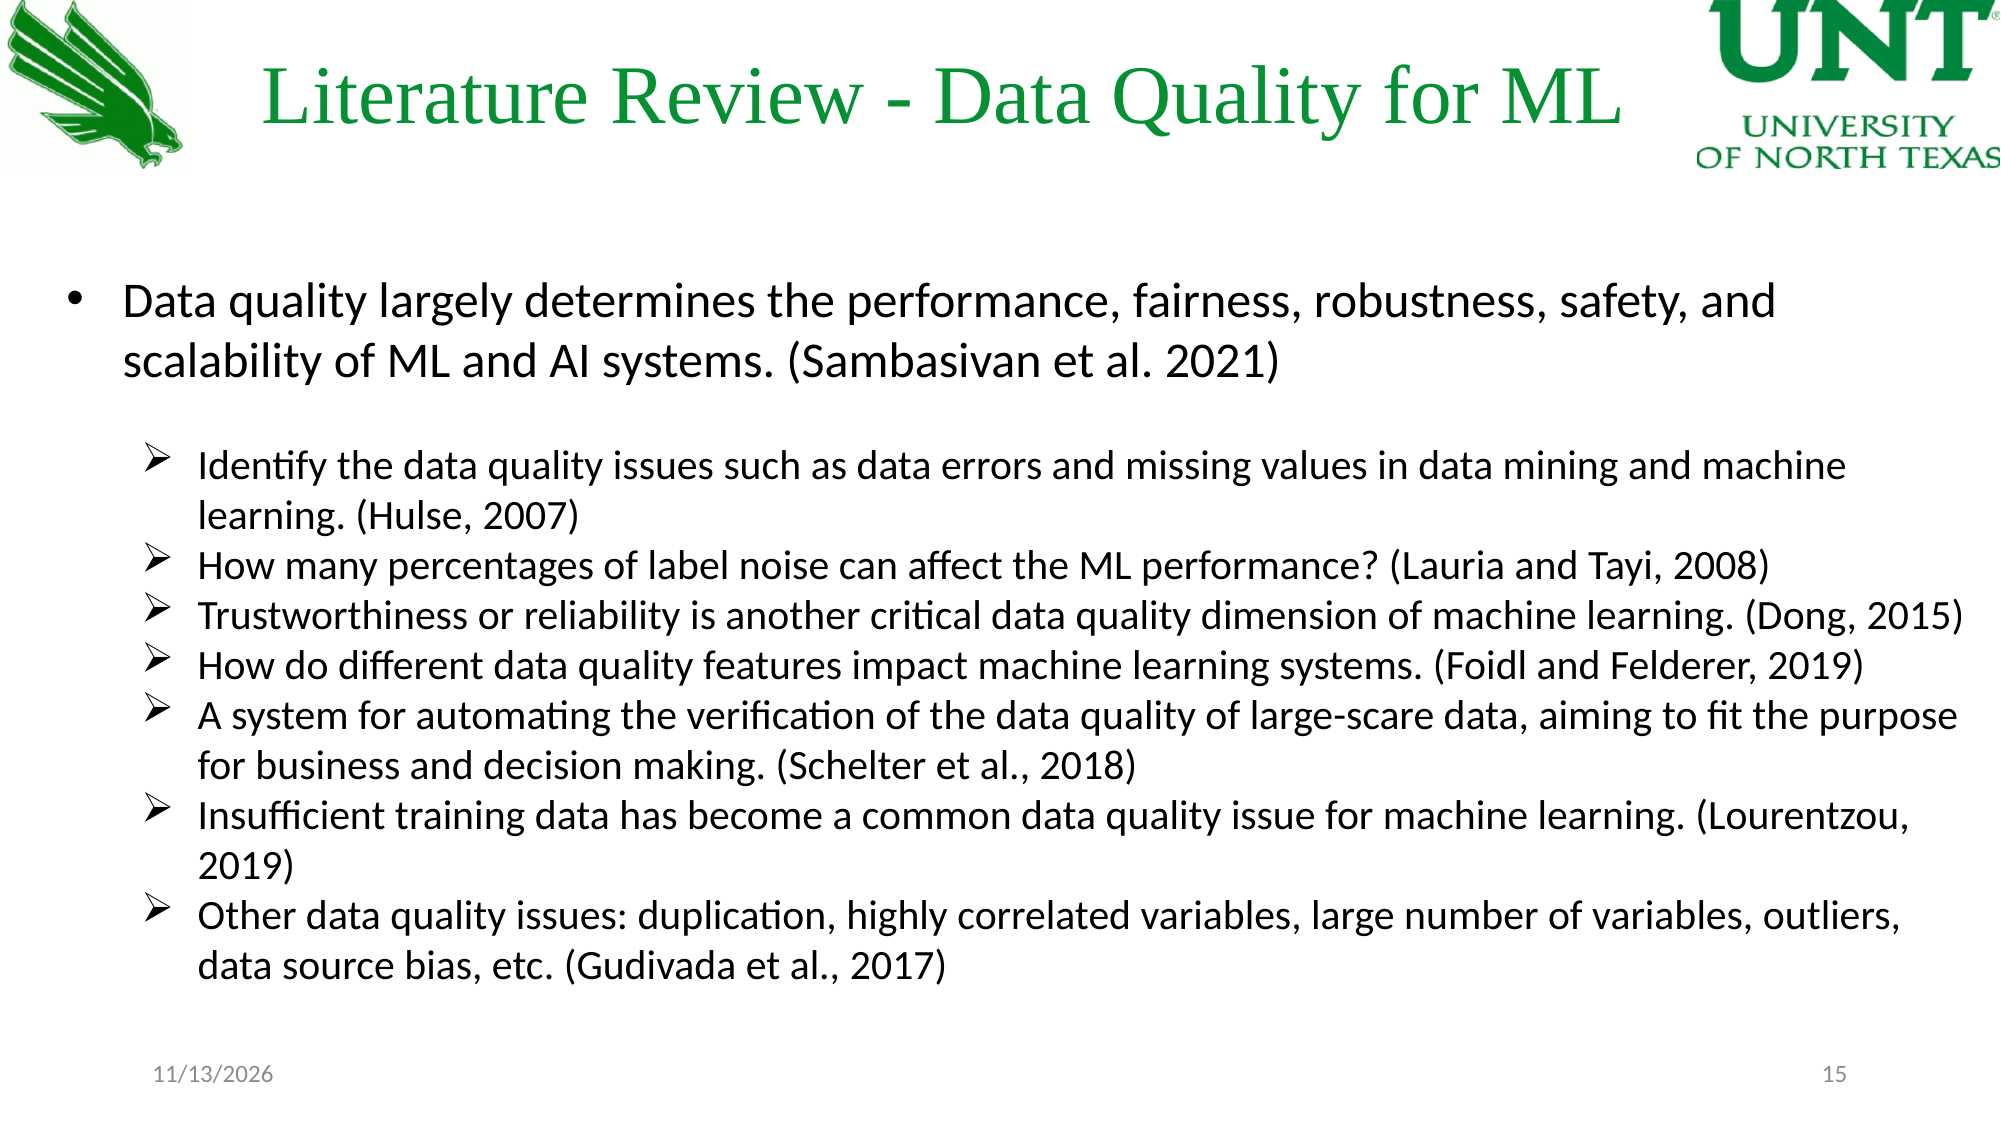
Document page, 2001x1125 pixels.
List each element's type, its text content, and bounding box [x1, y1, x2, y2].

picture [0, 0, 192, 169]
title Literature Review - Data Quality for ML [244, 0, 1645, 200]
slide_number 15 [1412, 1042, 1863, 1103]
picture [1697, 0, 2000, 169]
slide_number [137, 1042, 588, 1103]
text_box Data quality largely determines the performance, fairness, robustness, safety, and scalability of ML and AI systems. (Sambasivan et al. 2021) Identify the data quality issues such as data errors and missing values in data mining and machine learning. (Hulse, 2007) How many percentages of label noise can affect the ML performance? (Lauria and Tayi, 2008) Trustworthiness or reliability is another critical data quality dimension of machine learning. (Dong, 2015) How do different data quality features impact machine learning systems. (Foidl and Felderer, 2019) A system for automating the verification of the data quality of large-scare data, aiming to fit the purpose for business and decision making. (Schelter et al., 2018) Insufficient training data has become a common data quality issue for machine learning. (Lourentzou, 2019) Other data quality issues: duplication, highly correlated variables, large number of variables, outliers, data source bias, etc. (Gudivada et al., 2017) [51, 200, 1985, 995]
